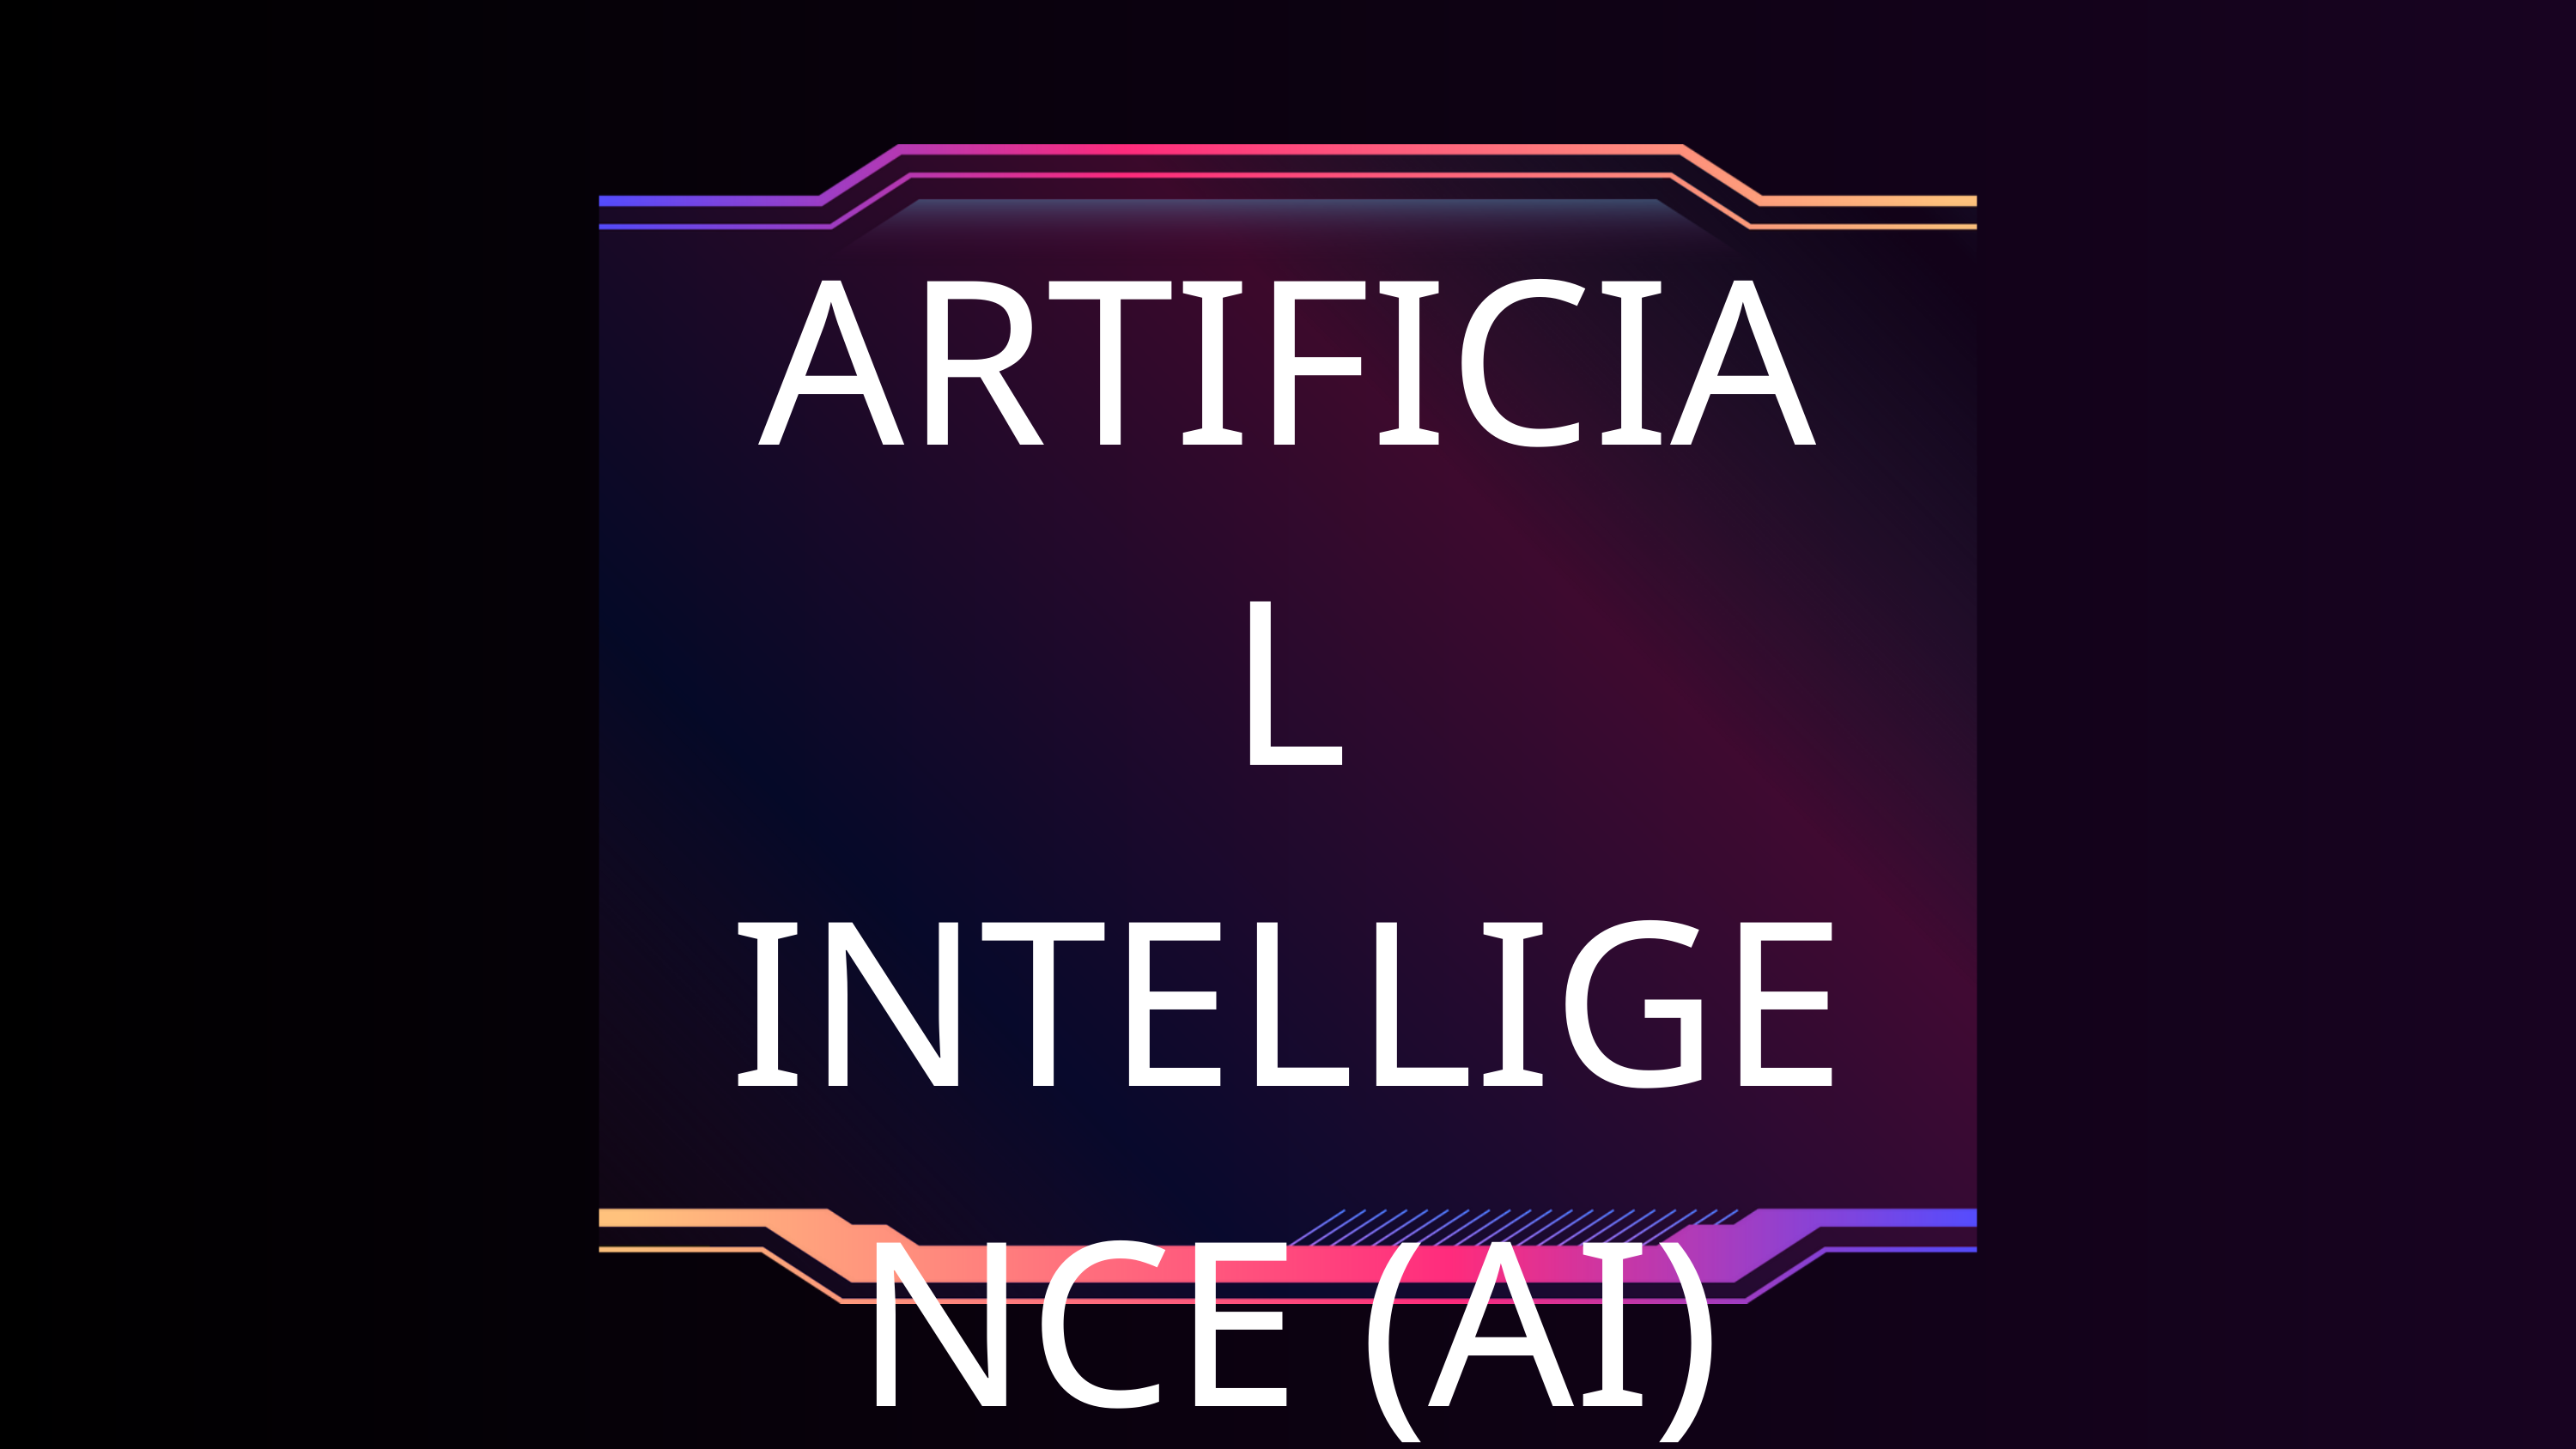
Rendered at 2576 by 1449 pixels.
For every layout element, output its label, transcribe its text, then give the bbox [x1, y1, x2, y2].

text_box [598, 144, 1978, 1304]
text_box ARTIFICIAL INTELLIGENCE (AI) [699, 170, 1877, 1449]
